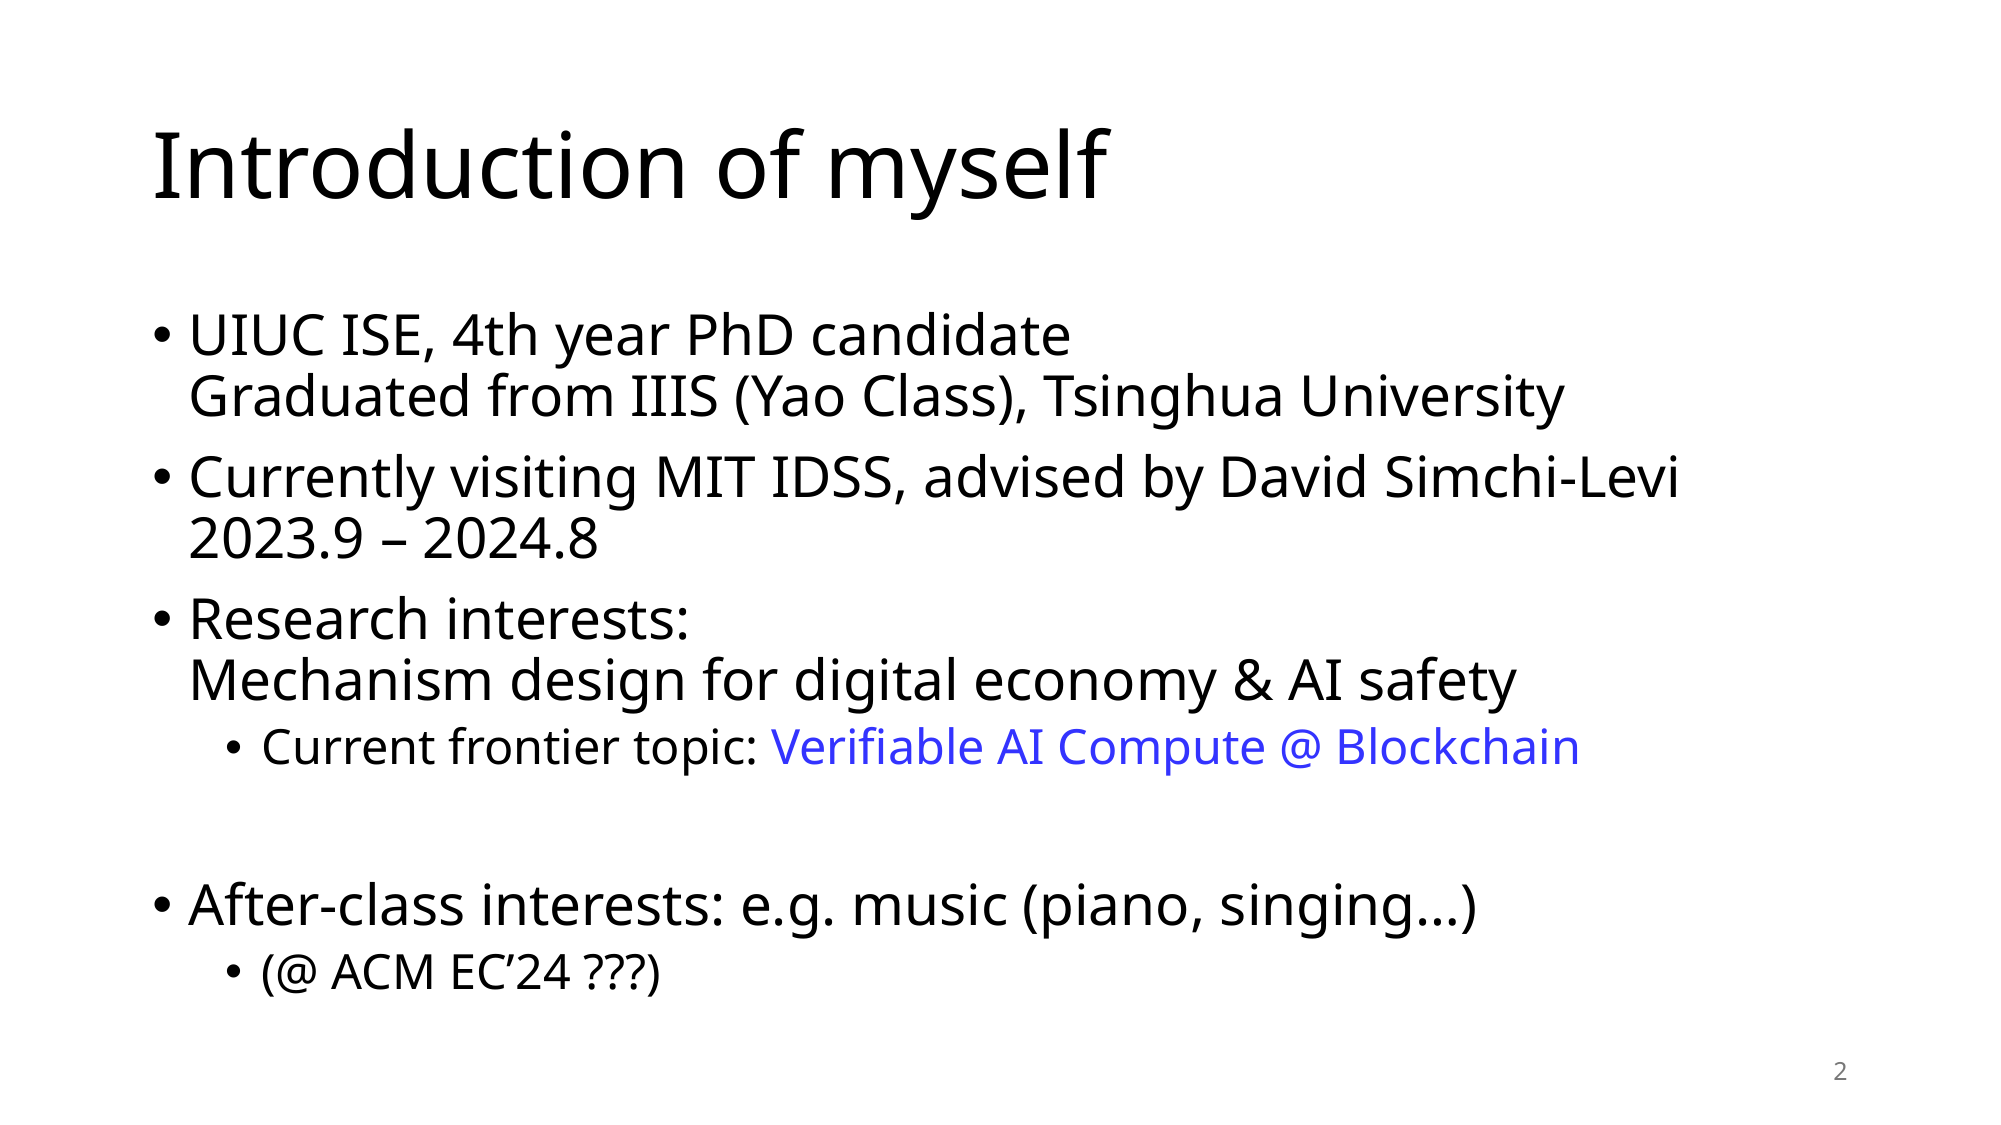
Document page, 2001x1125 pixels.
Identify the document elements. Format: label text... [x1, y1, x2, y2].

list UIUC ISE, 4th year PhD candidate Graduated from IIIS (Yao Class), Tsinghua University Currently visiting MIT IDSS, advised by David Simchi-Levi 2023.9 – 2024.8 Research interests: Mechanism design for digital economy & AI safety Current frontier topic: Verifiable AI Compute @ Blockchain After-class interests: e.g. music (piano, singing…) (@ ACM EC’24 ???) [137, 299, 1863, 1014]
title Introduction of myself [137, 59, 1863, 278]
slide_number 2 [1412, 1042, 1863, 1103]
